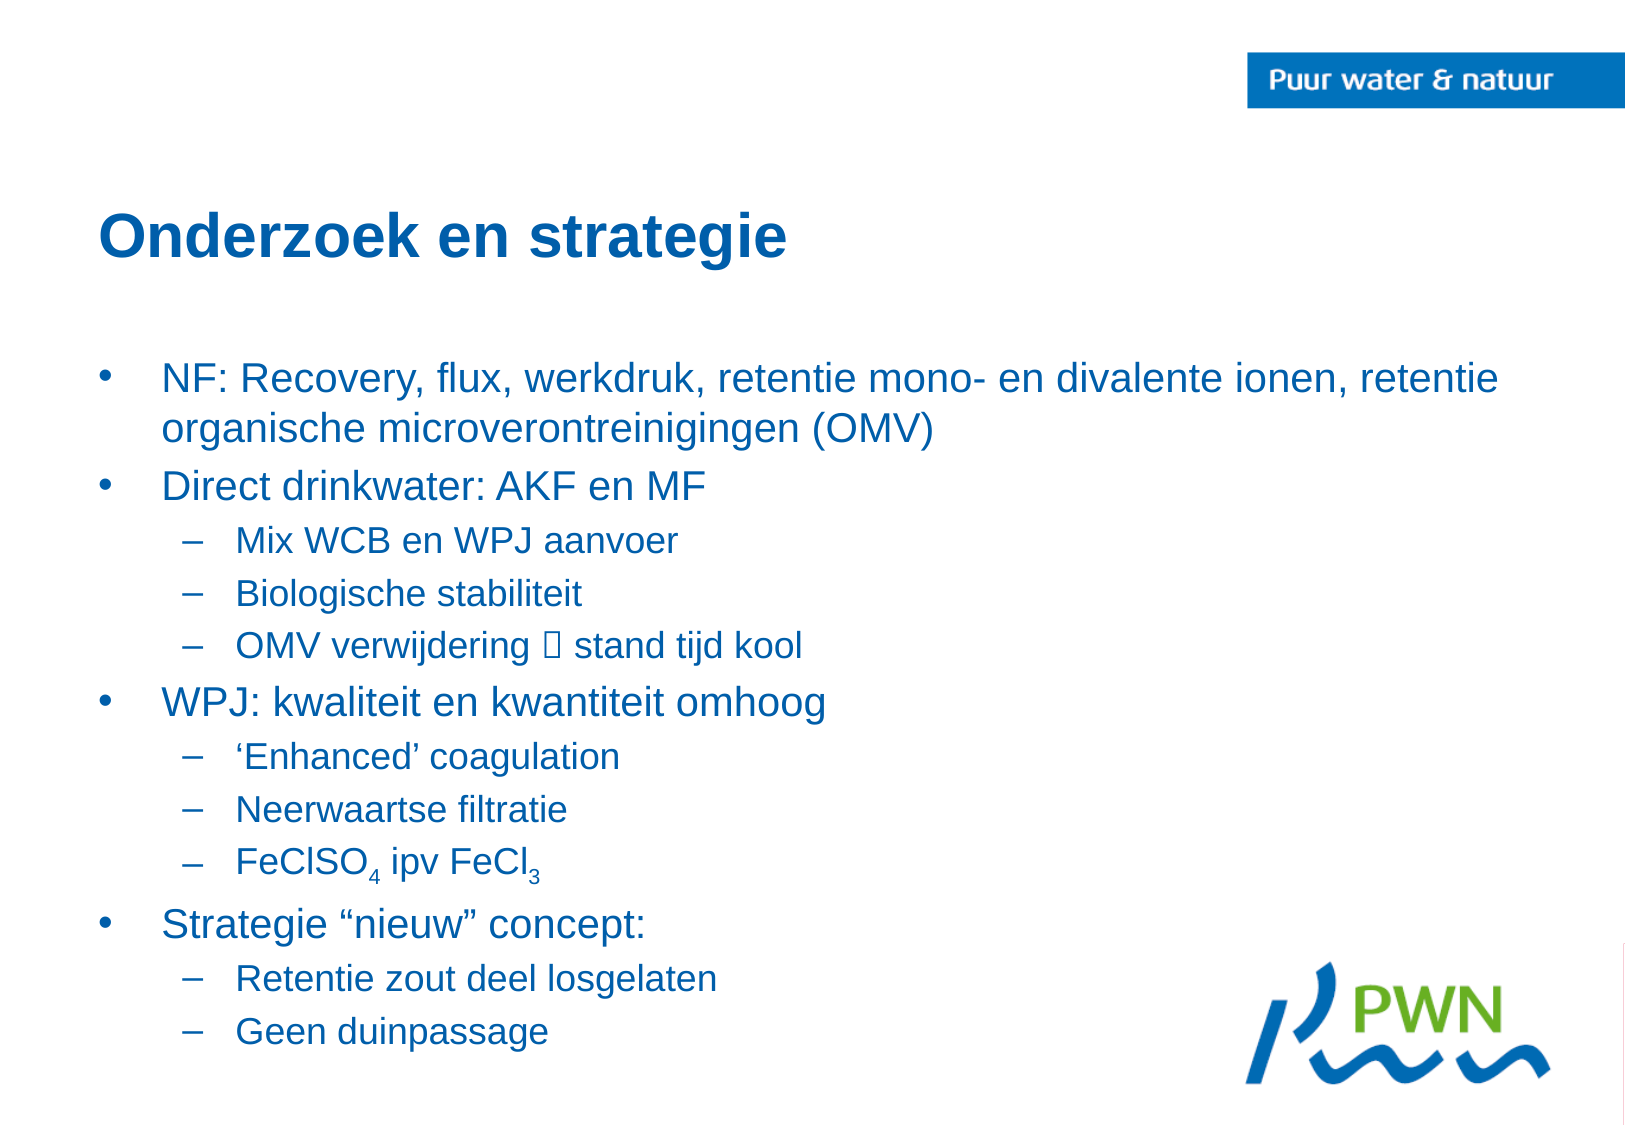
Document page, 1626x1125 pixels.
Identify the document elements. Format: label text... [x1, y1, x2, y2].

picture [1214, 0, 1625, 161]
title Onderzoek en strategie [81, 91, 1544, 279]
picture [1166, 940, 1625, 1125]
list NF: Recovery, flux, werkdruk, retentie mono- en divalente ionen, retentie organische microverontreinigingen (OMV) Direct drinkwater: AKF en MF Mix WCB en WPJ aanvoer Biologische stabiliteit OMV verwijdering  stand tijd kool WPJ: kwaliteit en kwantiteit omhoog ‘Enhanced’ coagulation Neerwaartse filtratie FeClSO4 ipv FeCl3 Strategie “nieuw” concept: Retentie zout deel losgelaten Geen duinpassage [81, 342, 1544, 976]
